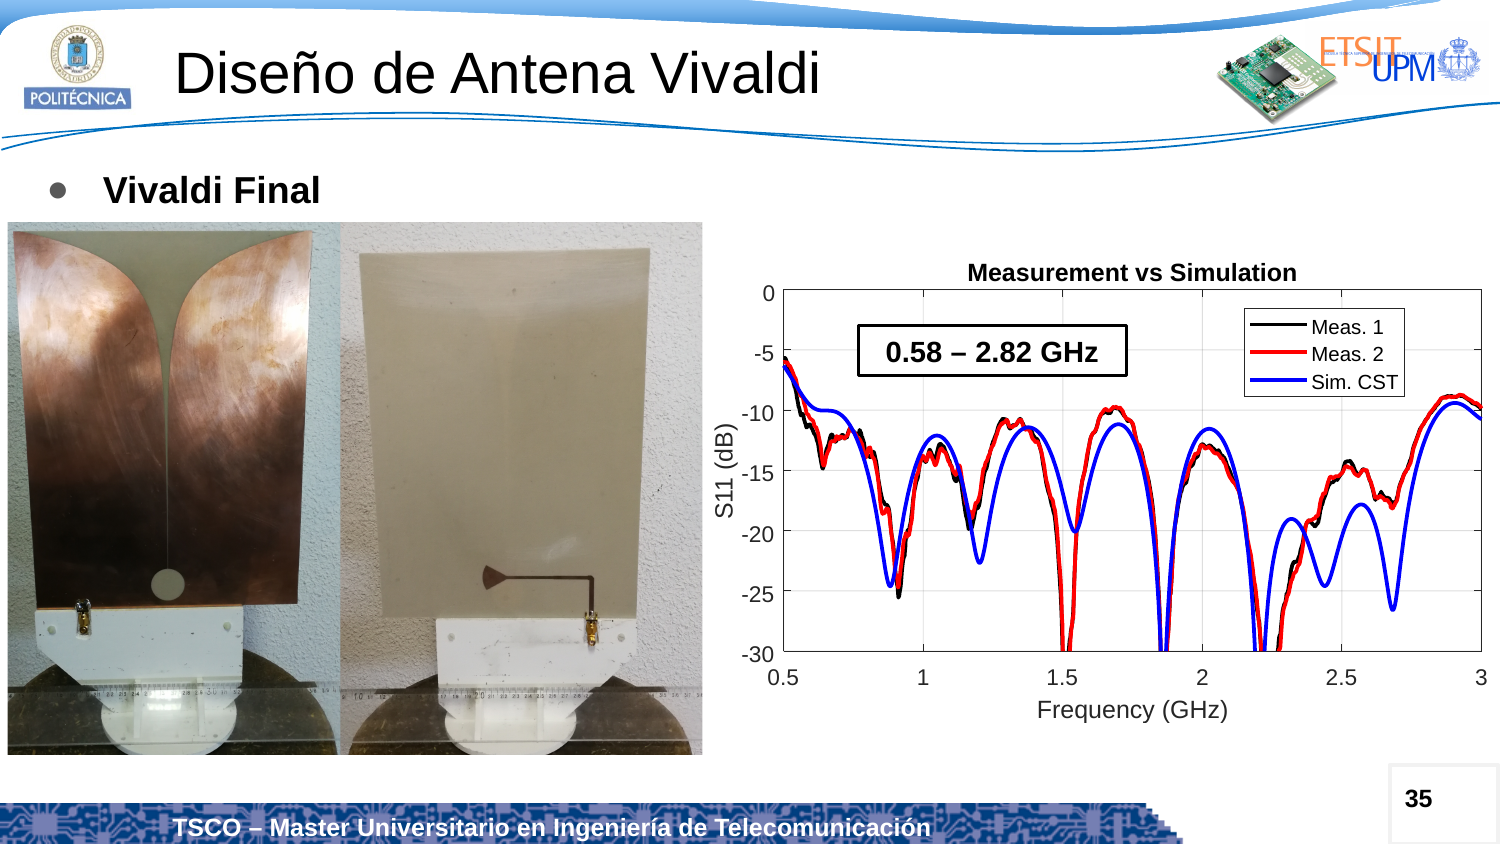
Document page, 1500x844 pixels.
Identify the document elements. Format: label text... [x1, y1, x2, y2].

picture [18, 19, 136, 115]
picture [1216, 115, 1341, 129]
picture [7, 222, 703, 755]
text_box [1388, 763, 1500, 844]
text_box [708, 254, 1500, 723]
picture [0, 803, 1266, 844]
picture [1449, 21, 1489, 95]
list Vivaldi Final [12, 144, 680, 220]
title Diseño de Antena Vivaldi [159, 20, 1449, 115]
